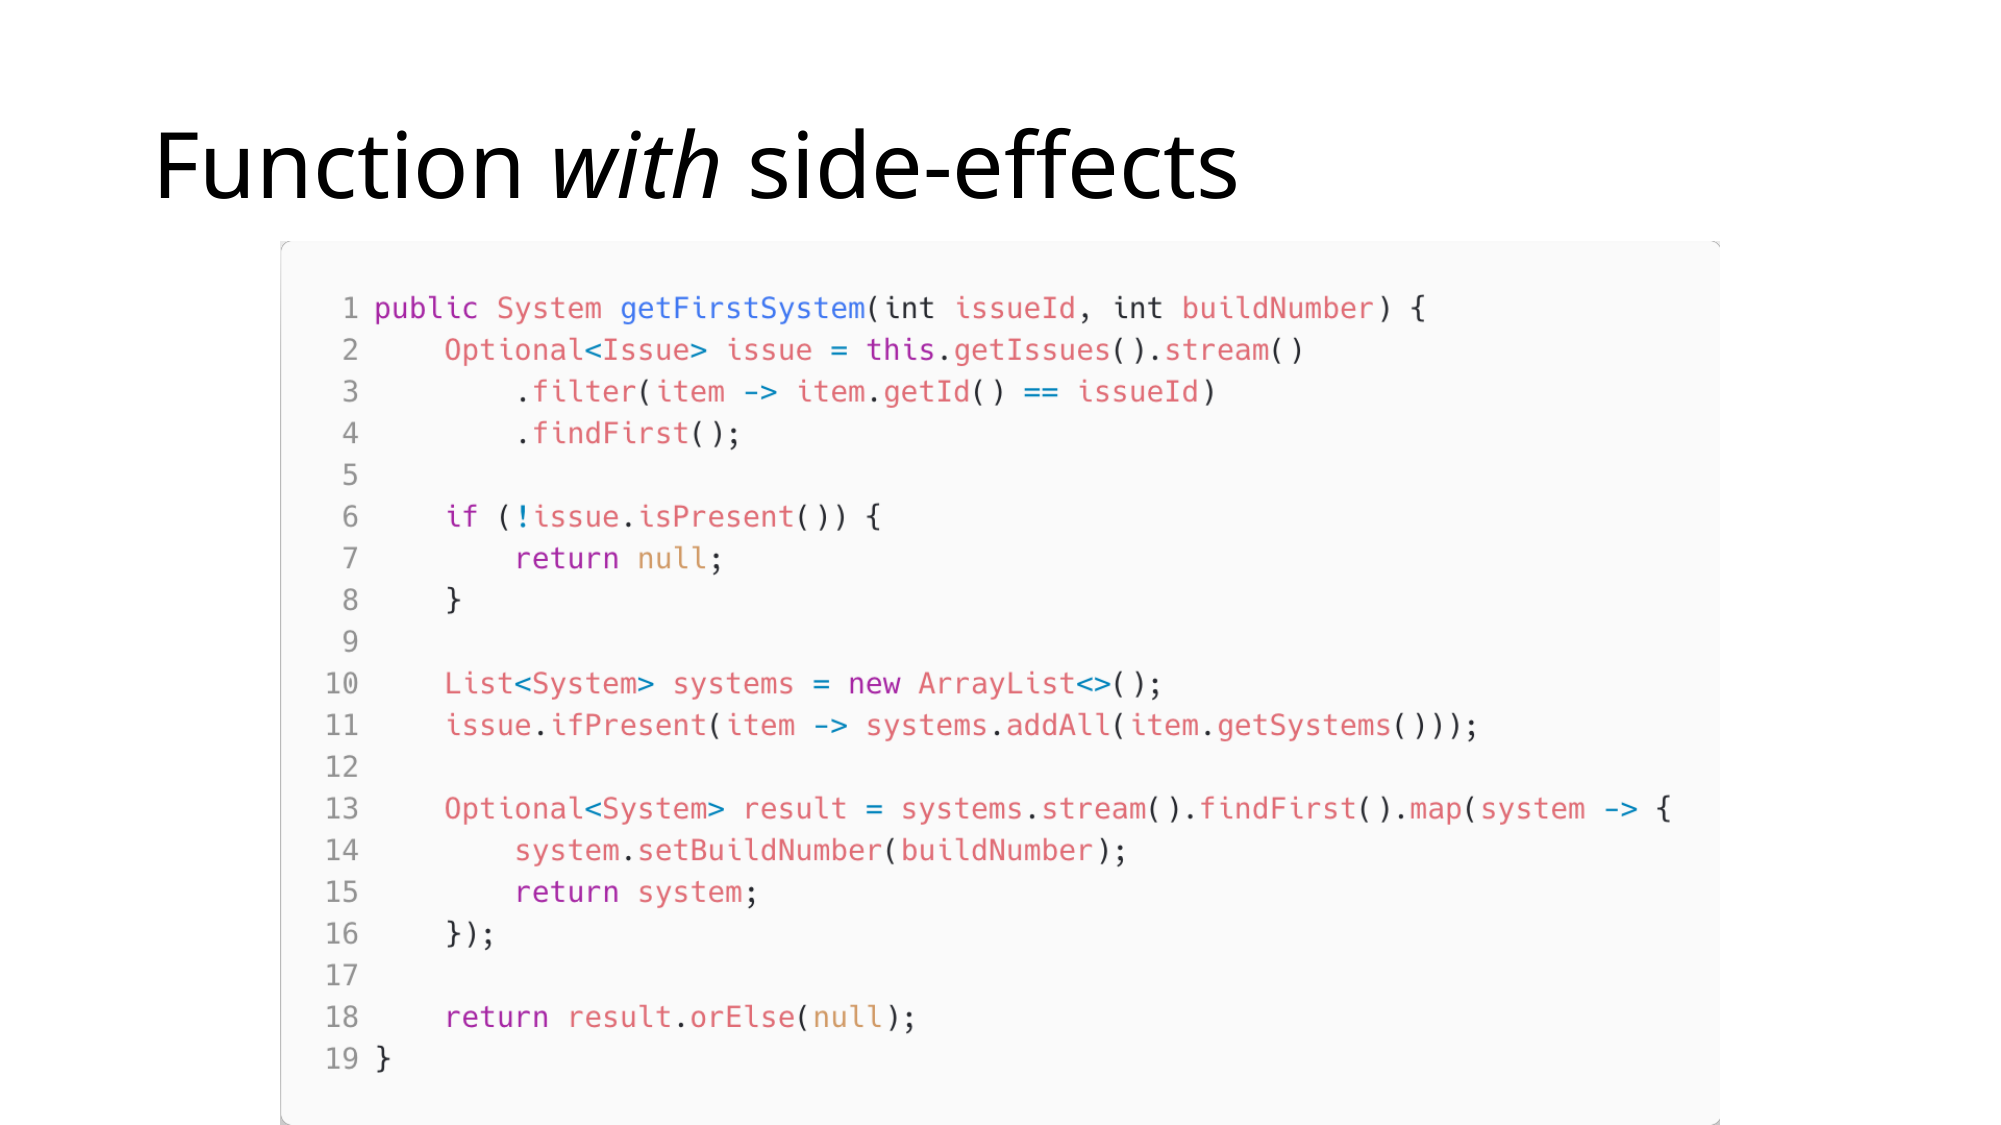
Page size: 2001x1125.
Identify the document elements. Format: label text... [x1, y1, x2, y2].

picture [280, 241, 1720, 1125]
title Function with side-effects [137, 59, 1863, 278]
